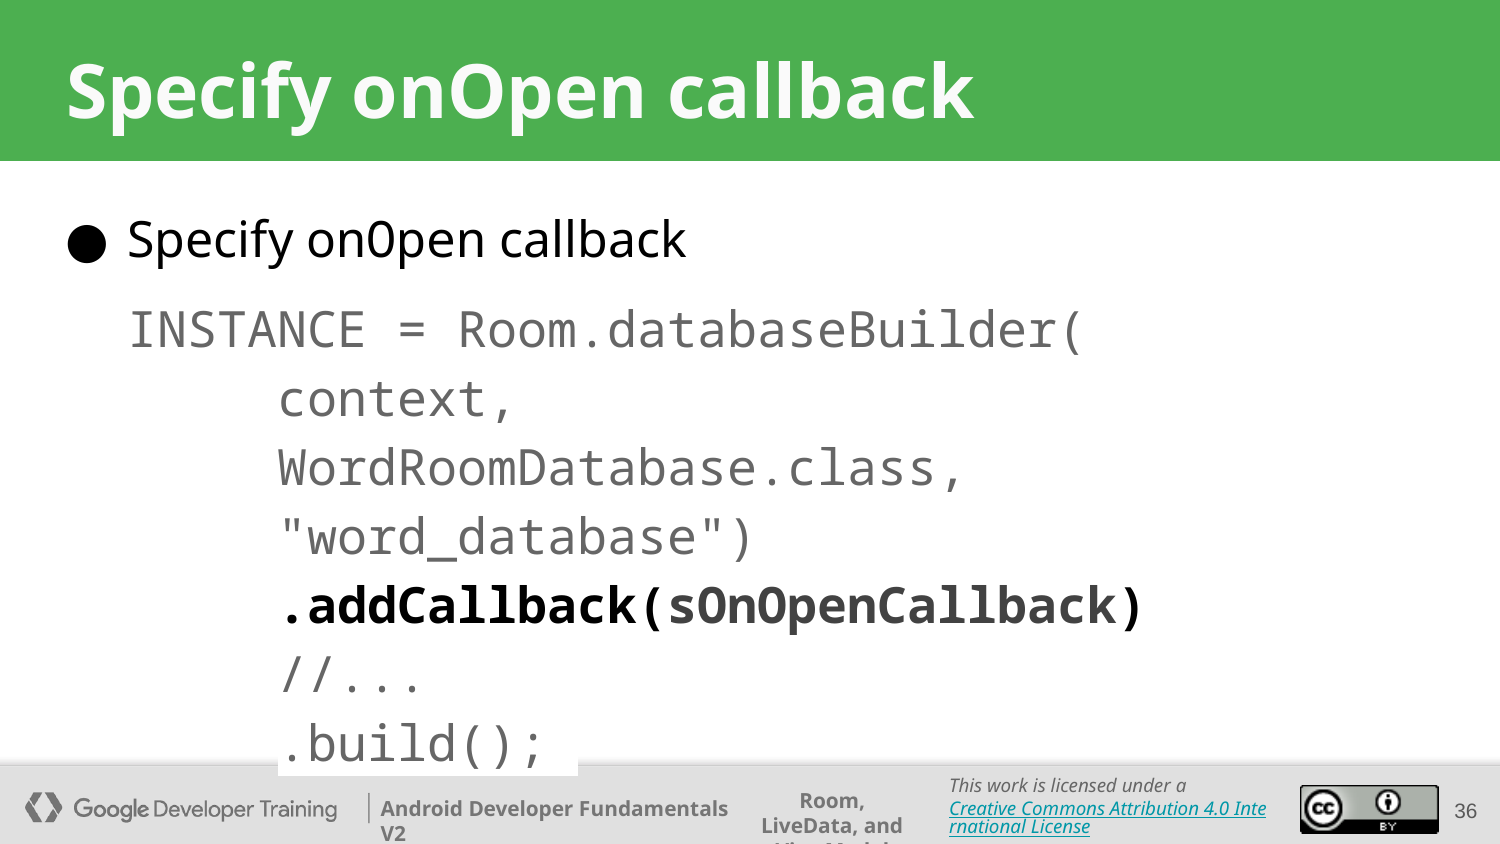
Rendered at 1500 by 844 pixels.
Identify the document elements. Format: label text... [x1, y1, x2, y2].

title Specify onOpen callback [51, 28, 1449, 122]
slide_number ‹#› [1402, 777, 1493, 842]
picture [0, 161, 1500, 844]
list Specify onOpen callback INSTANCE = Room.databaseBuilder( context, WordRoomDatabase.class, "word_database") .addCallback(sOnOpenCallback) //... .build(); [37, 183, 1436, 740]
